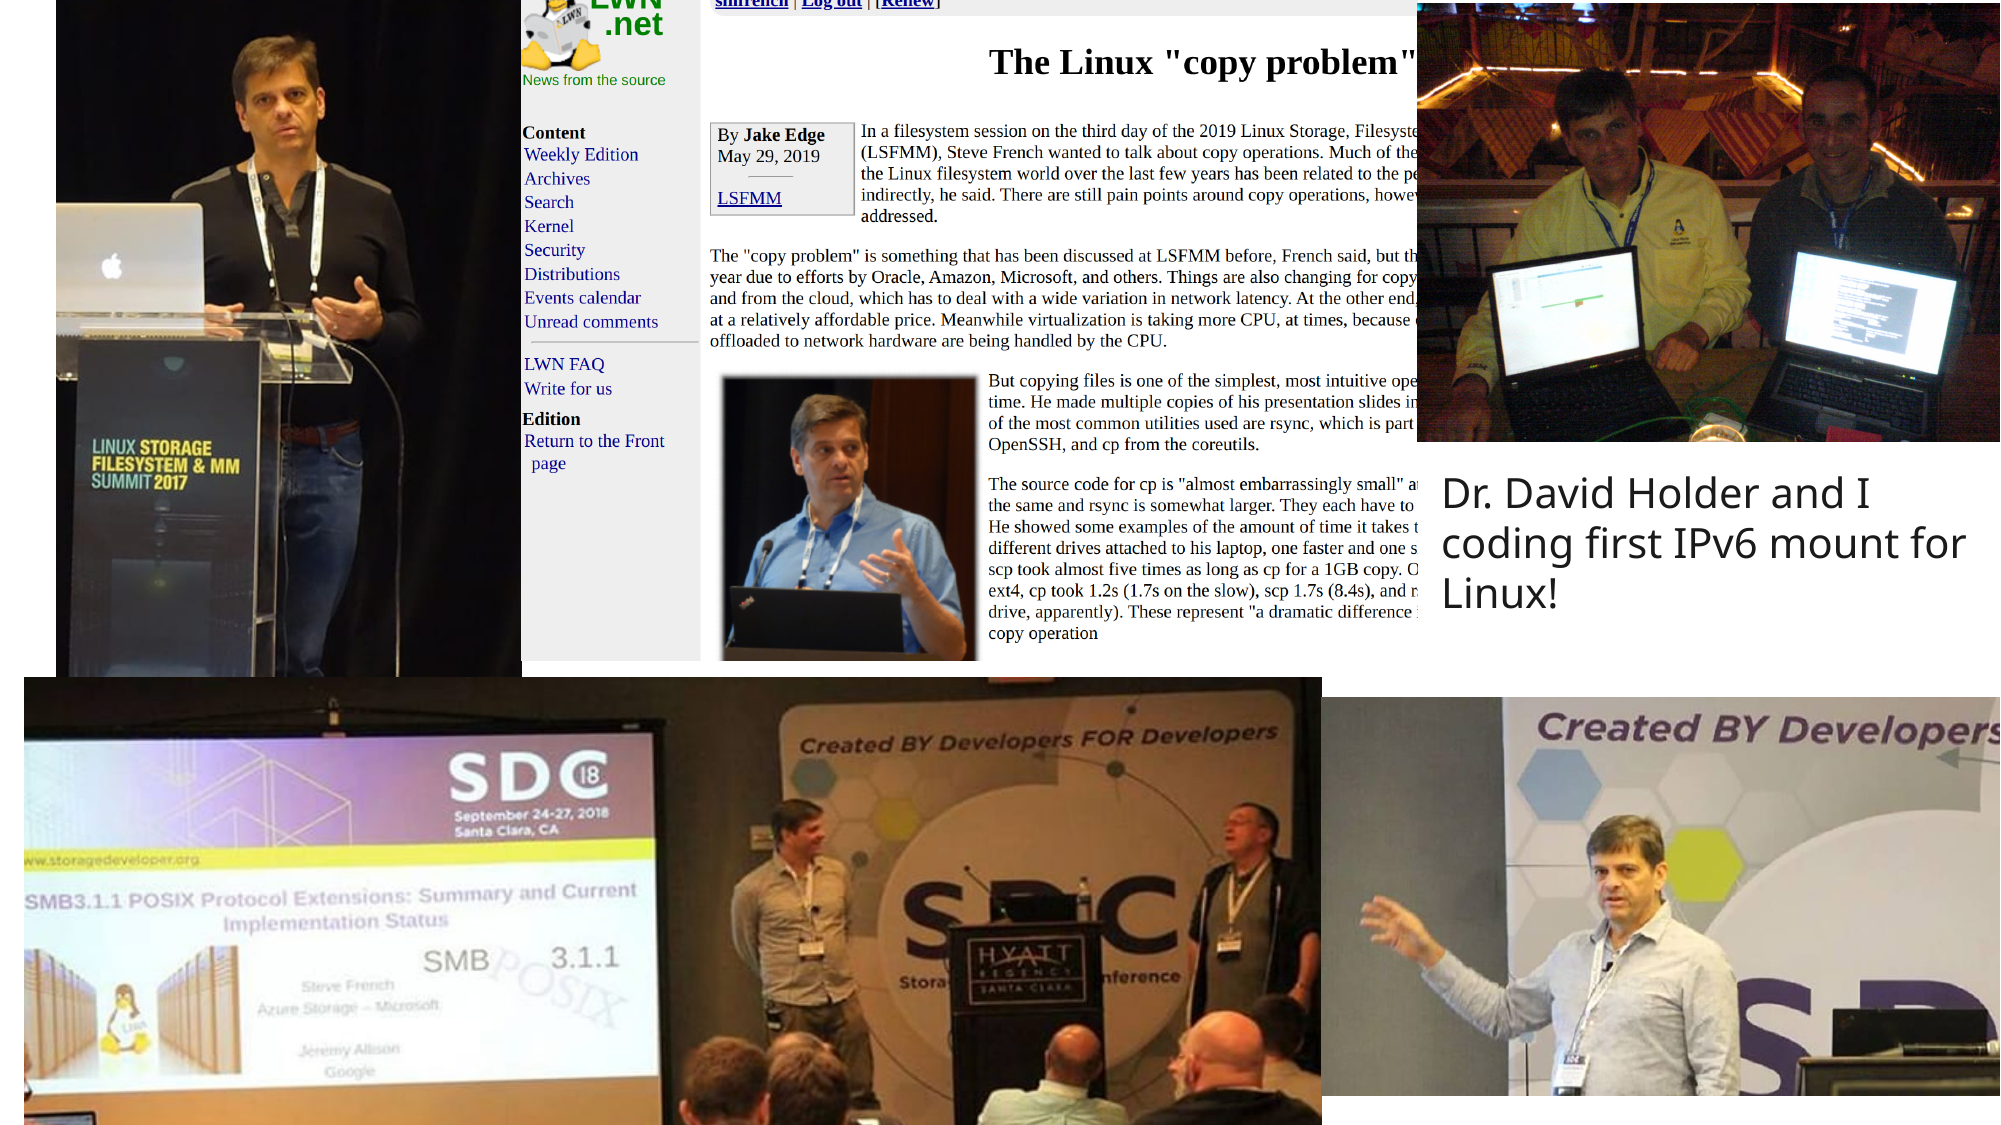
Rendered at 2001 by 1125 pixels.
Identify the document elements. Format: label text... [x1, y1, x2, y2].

picture [23, 0, 2000, 1125]
text_box Dr. David Holder and I coding first IPv6 mount for Linux! [1440, 466, 2000, 617]
